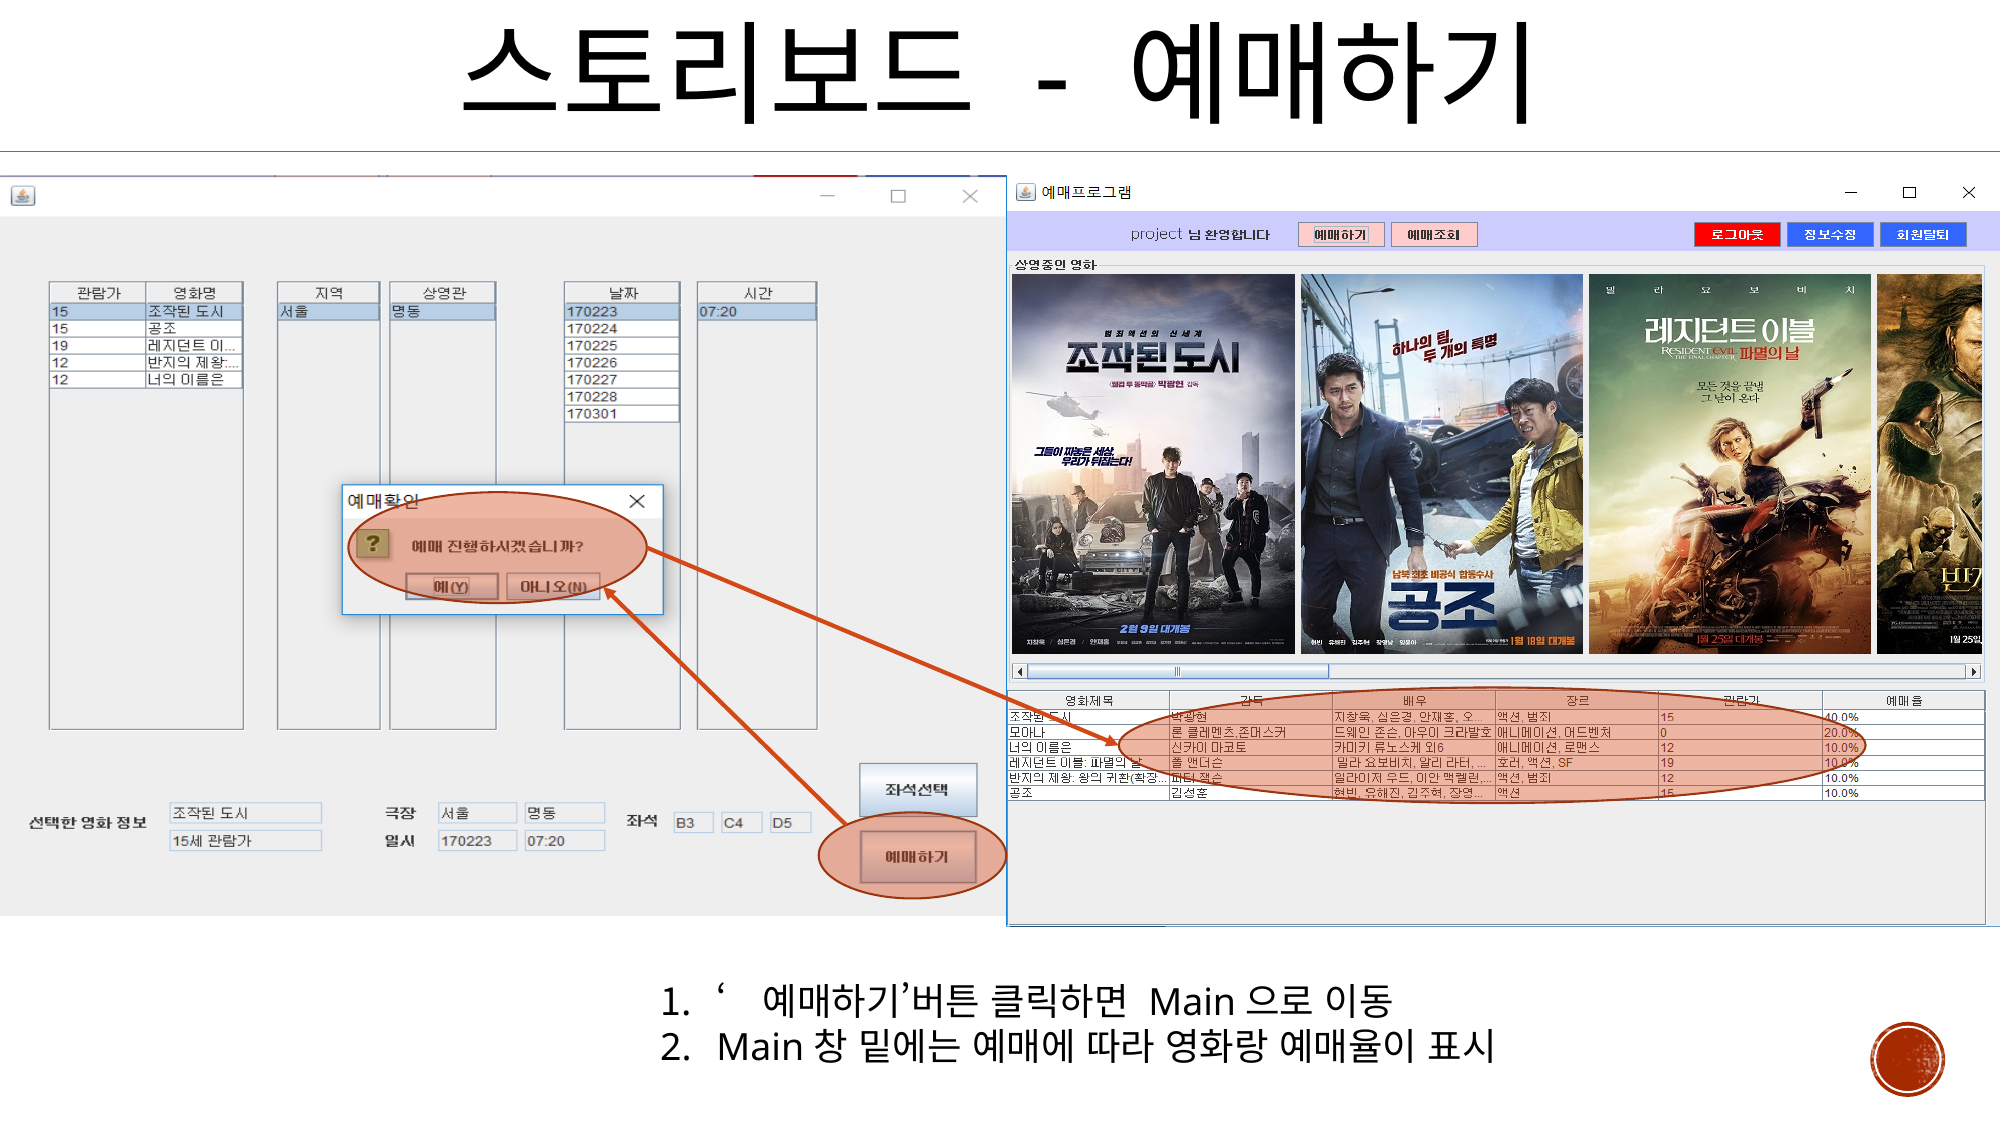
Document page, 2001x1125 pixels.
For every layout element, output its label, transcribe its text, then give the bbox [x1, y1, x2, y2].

picture [0, 175, 2000, 927]
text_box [606, 550, 1118, 823]
title 스토리보드 - 예매하기 [174, 6, 1825, 150]
text_box ‘예매하기’버튼 클릭하면 Main으로 이동 Main창 밑에는 예매에 따라 영화랑 예매율이 표시 [645, 971, 1513, 1076]
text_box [650, 551, 1117, 743]
